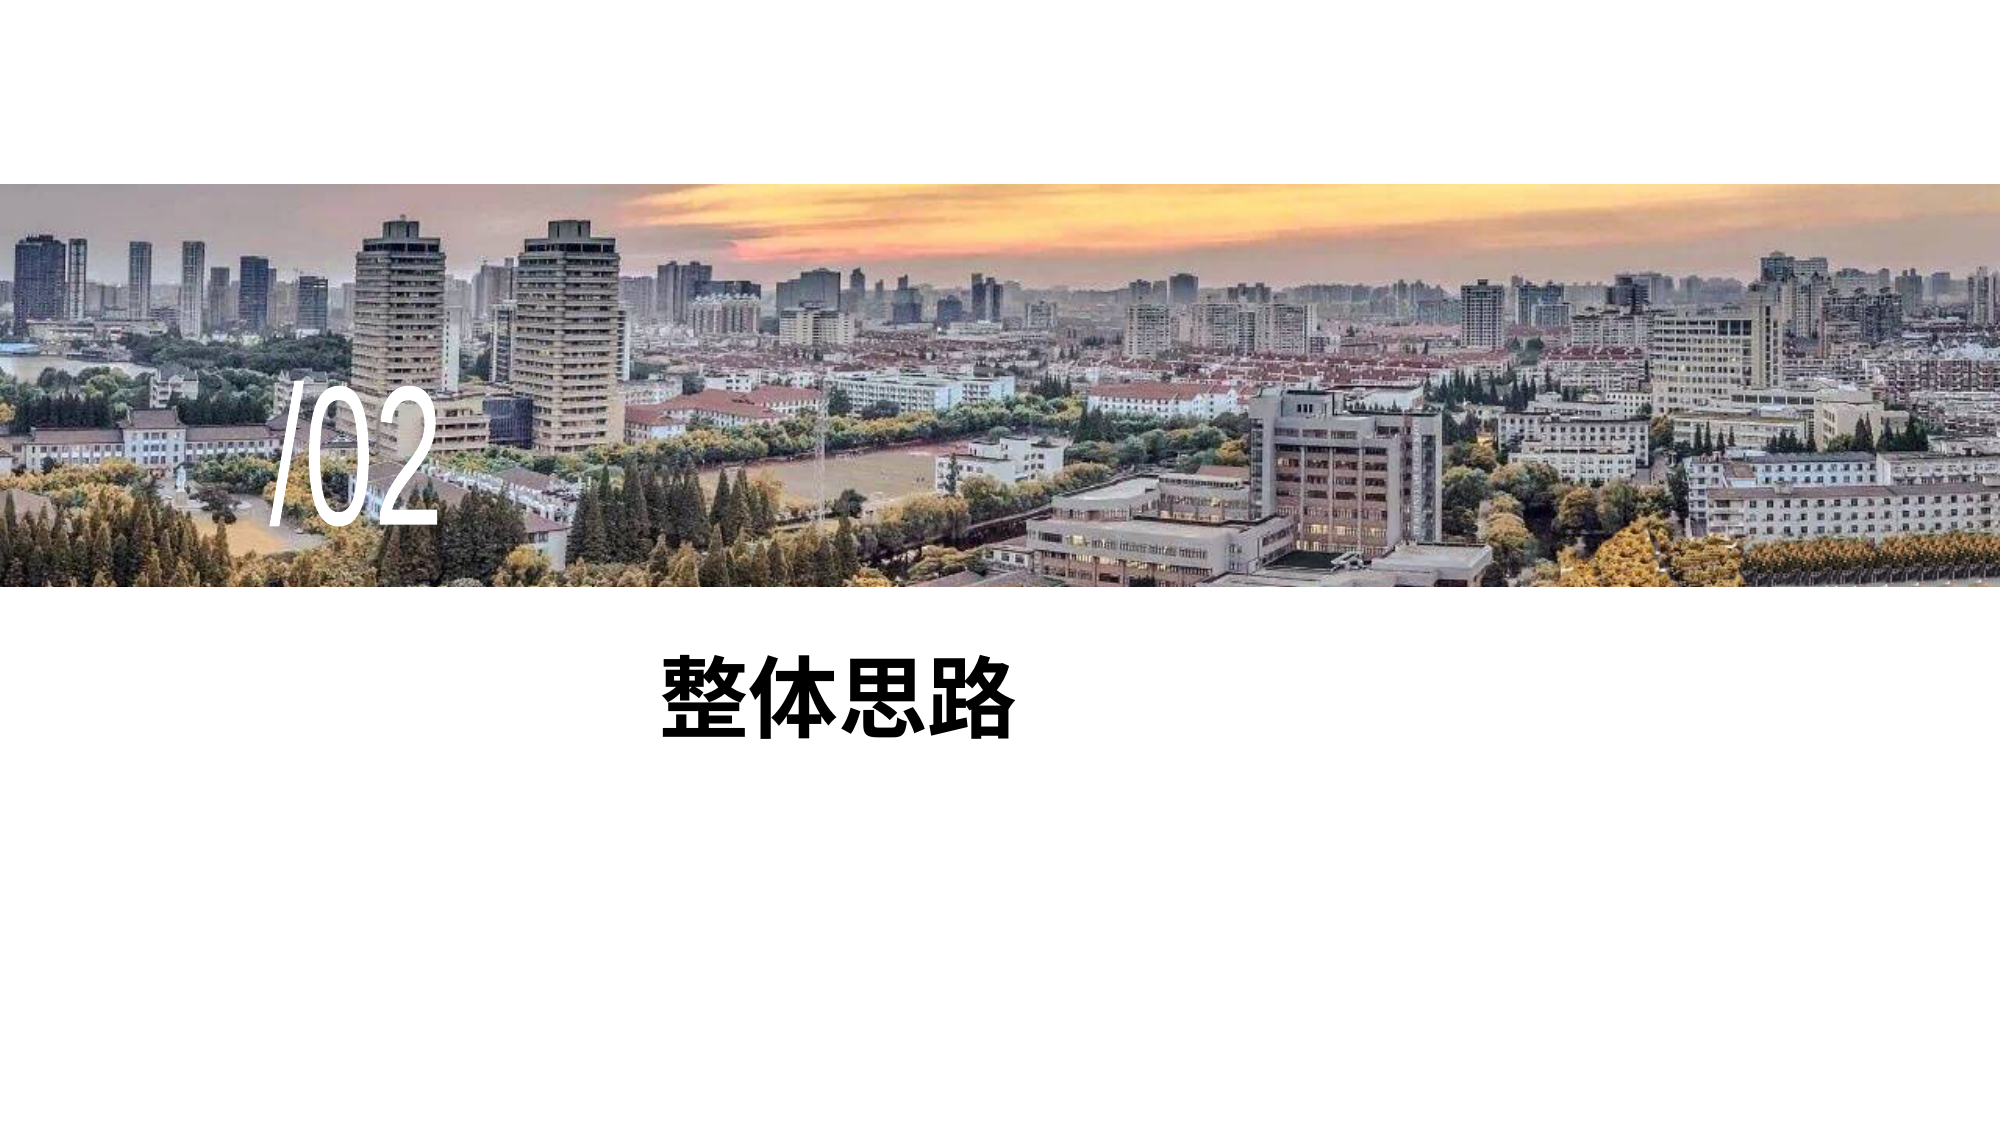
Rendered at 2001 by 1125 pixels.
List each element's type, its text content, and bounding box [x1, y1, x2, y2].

title 整体思路 [644, 650, 1889, 759]
picture [0, 184, 2000, 587]
